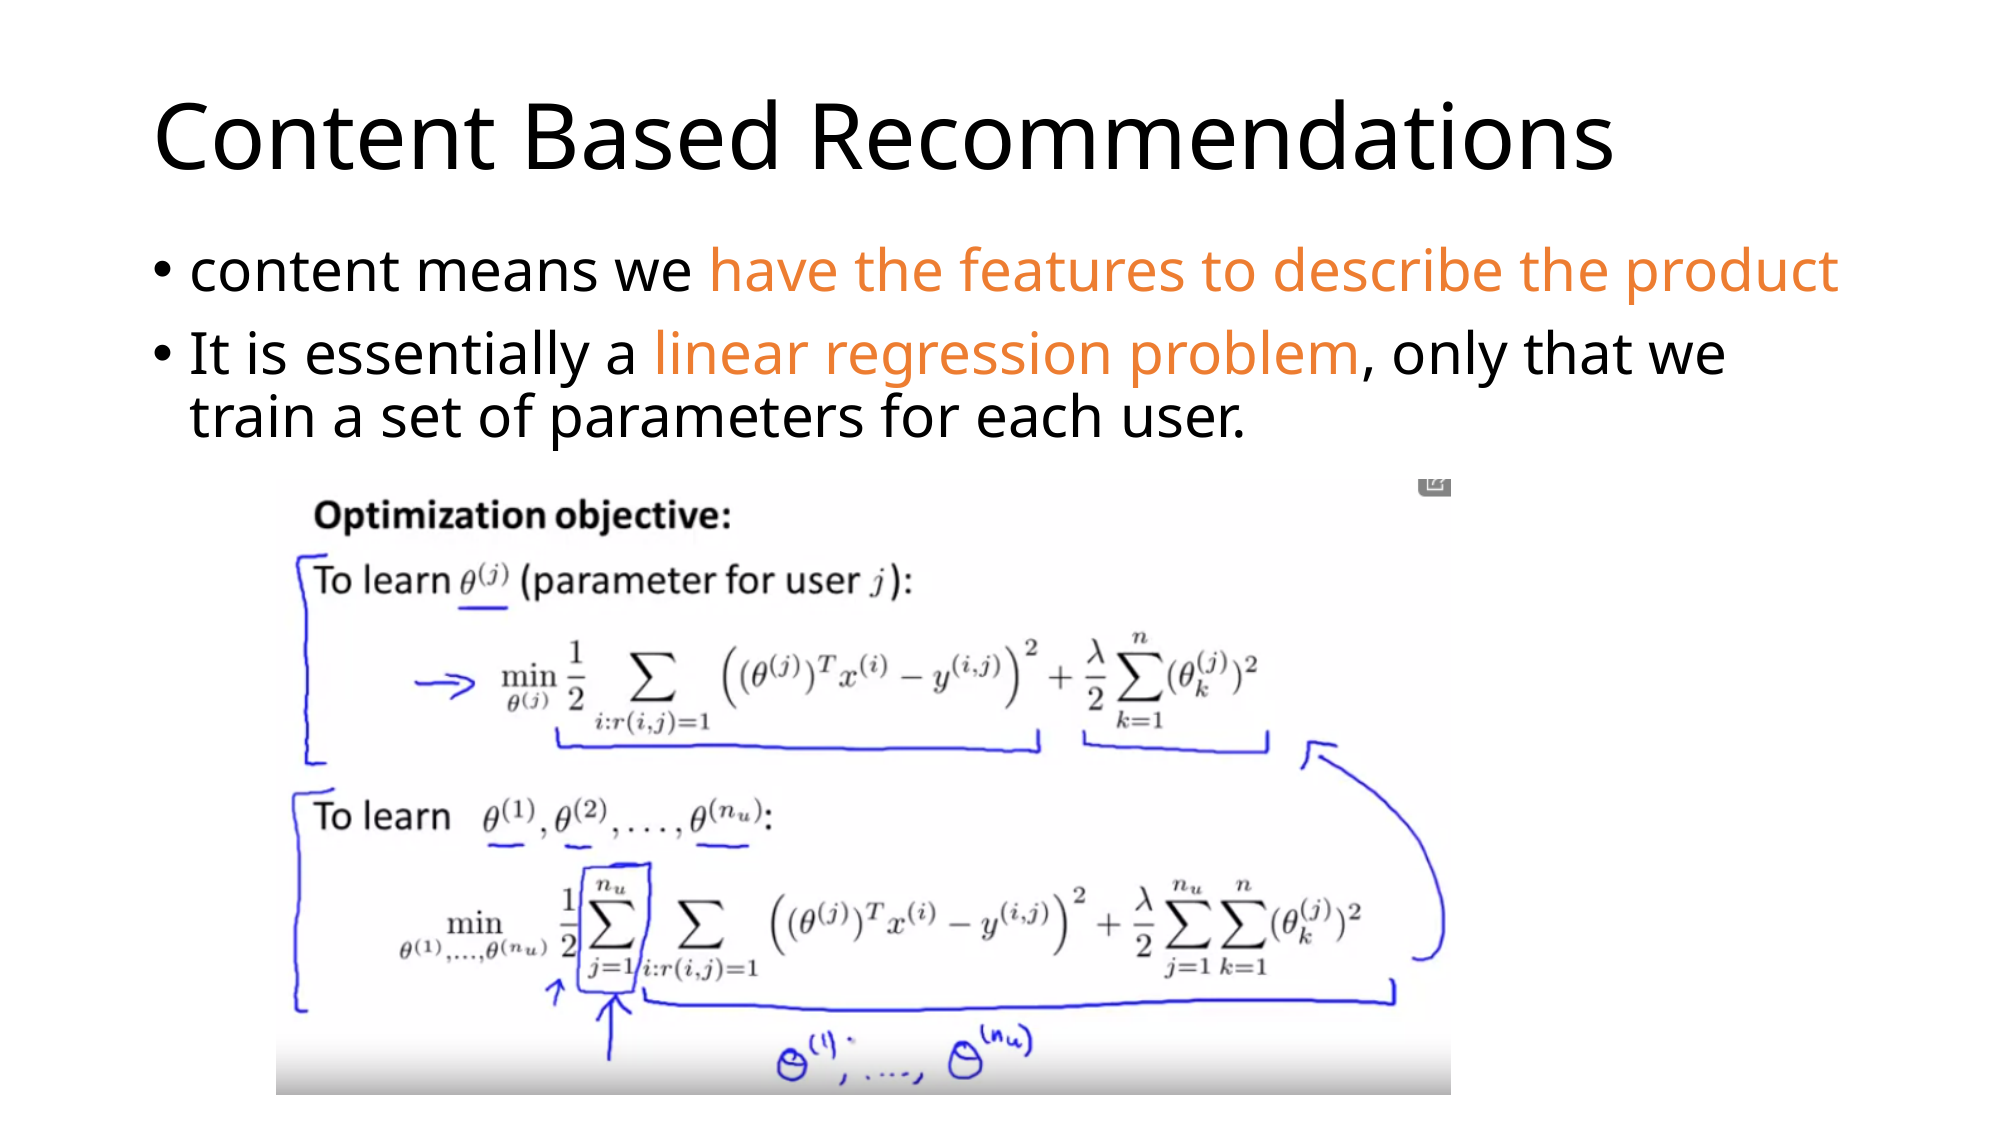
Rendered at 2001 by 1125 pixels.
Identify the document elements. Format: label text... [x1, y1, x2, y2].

list content means we have the features to describe the product It is essentially a linear regression problem, only that we train a set of parameters for each user. [137, 233, 1863, 947]
title Content Based Recommendations [137, 30, 1863, 233]
picture [276, 479, 1451, 1095]
